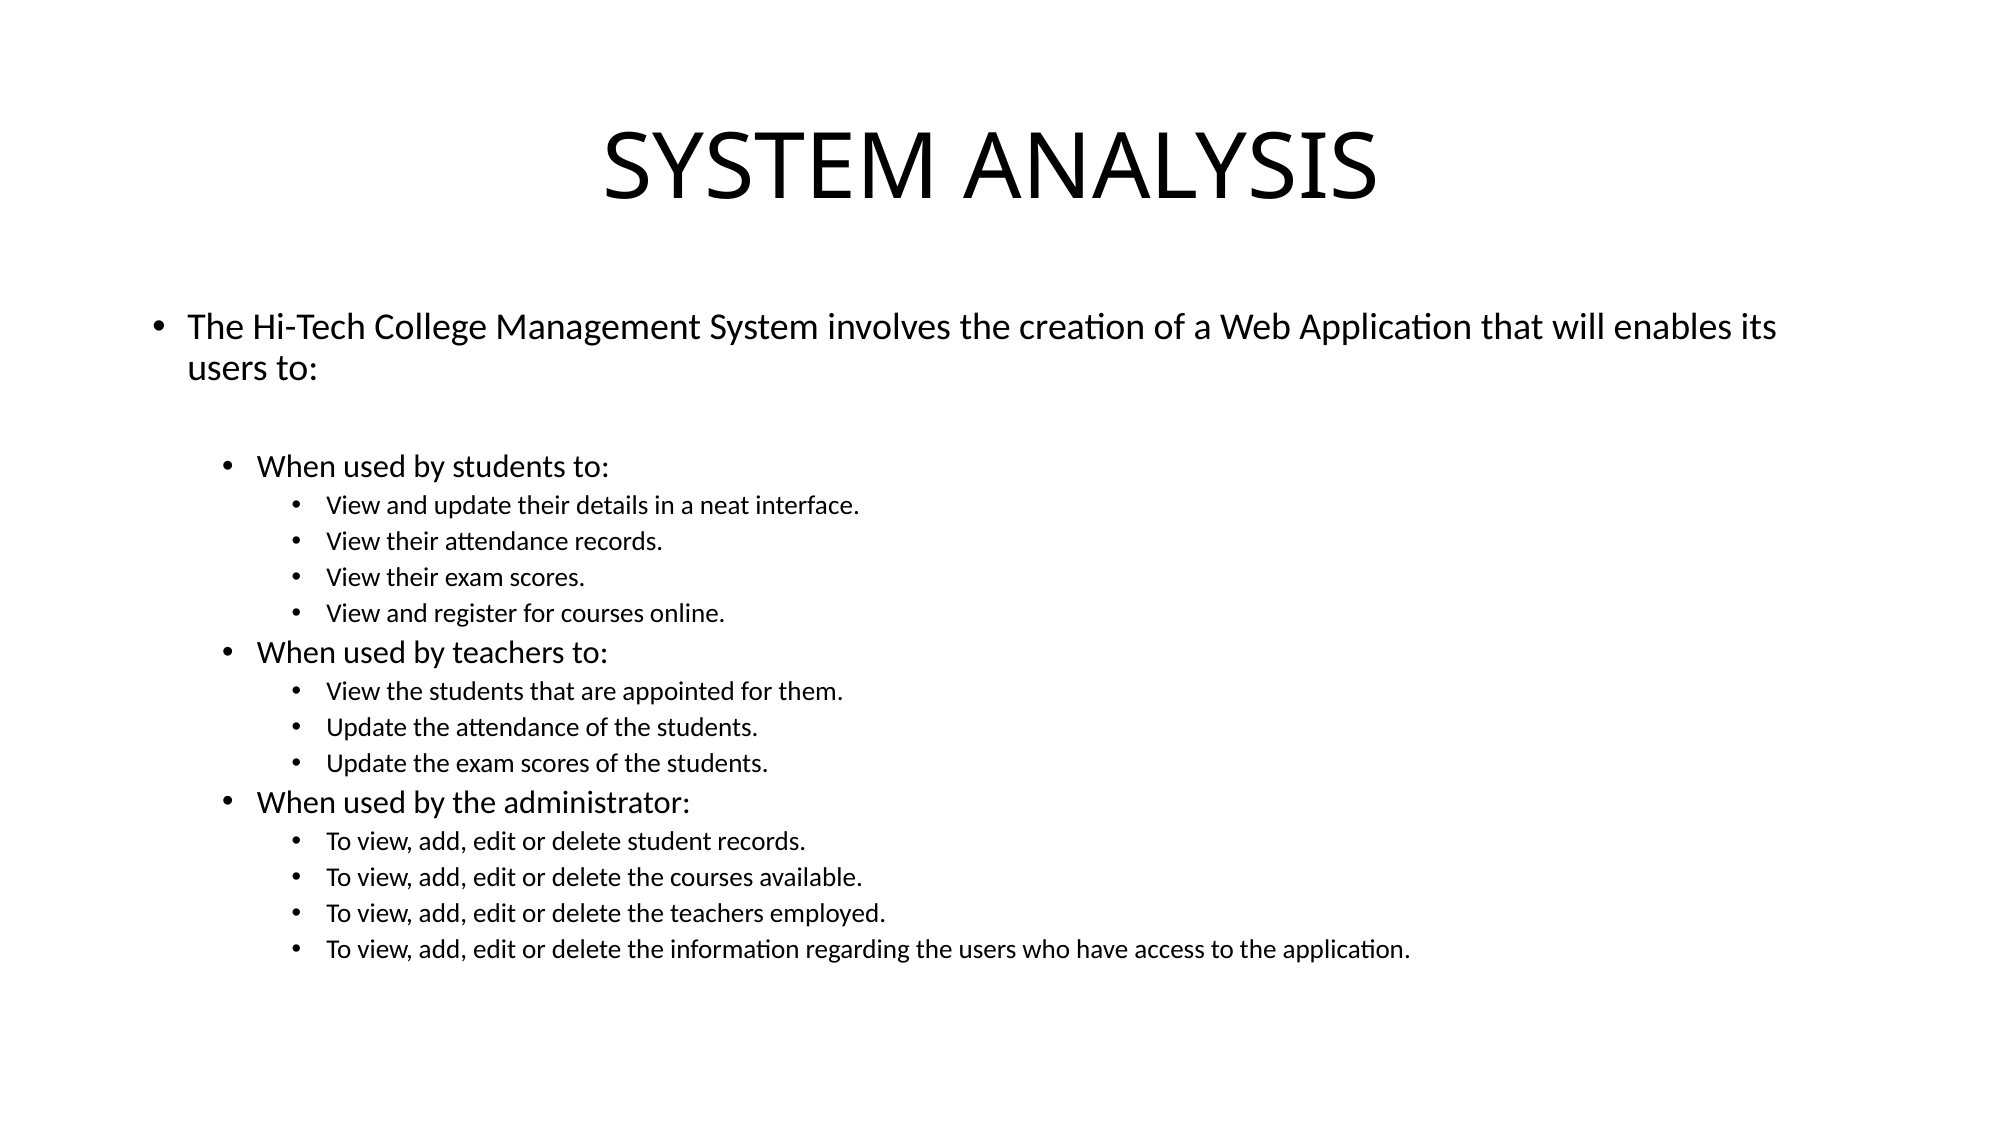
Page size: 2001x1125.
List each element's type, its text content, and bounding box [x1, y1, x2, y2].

list The Hi-Tech College Management System involves the creation of a Web Application that will enables its users to: When used by students to: View and update their details in a neat interface. View their attendance records. View their exam scores. View and register for courses online. When used by teachers to: View the students that are appointed for them. Update the attendance of the students. Update the exam scores of the students. When used by the administrator: To view, add, edit or delete student records. To view, add, edit or delete the courses available. To view, add, edit or delete the teachers employed. To view, add, edit or delete the information regarding the users who have access to the application. [137, 299, 1863, 1014]
title SYSTEM ANALYSIS [137, 59, 1863, 278]
